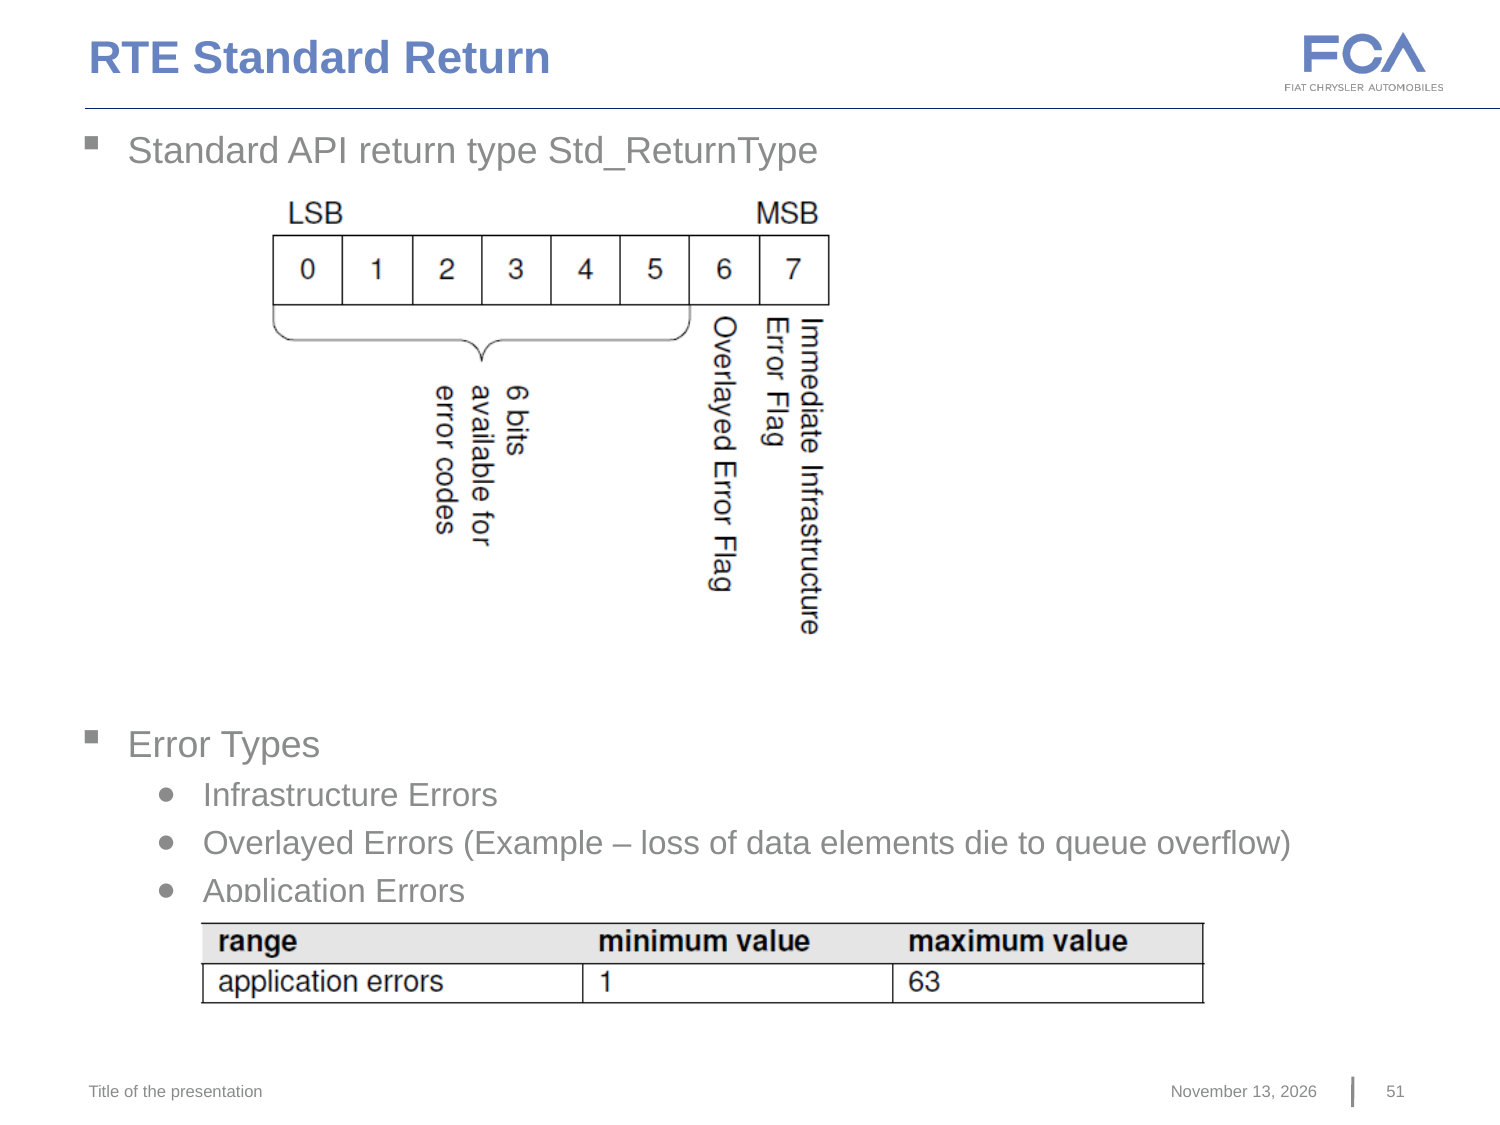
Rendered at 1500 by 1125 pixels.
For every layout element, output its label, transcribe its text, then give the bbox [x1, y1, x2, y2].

picture [187, 174, 926, 641]
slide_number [1084, 1080, 1318, 1115]
slide_number 51 [1386, 1080, 1439, 1114]
list RTE Standard Return [88, 33, 1082, 87]
picture [187, 902, 1263, 1028]
picture [1285, 32, 1443, 91]
footer Title of the presentation [88, 1080, 709, 1120]
list Standard API return type Std_ReturnType Error Types Infrastructure Errors Overlayed Errors (Example – loss of data elements die to queue overflow) Application Errors [81, 126, 1401, 1050]
